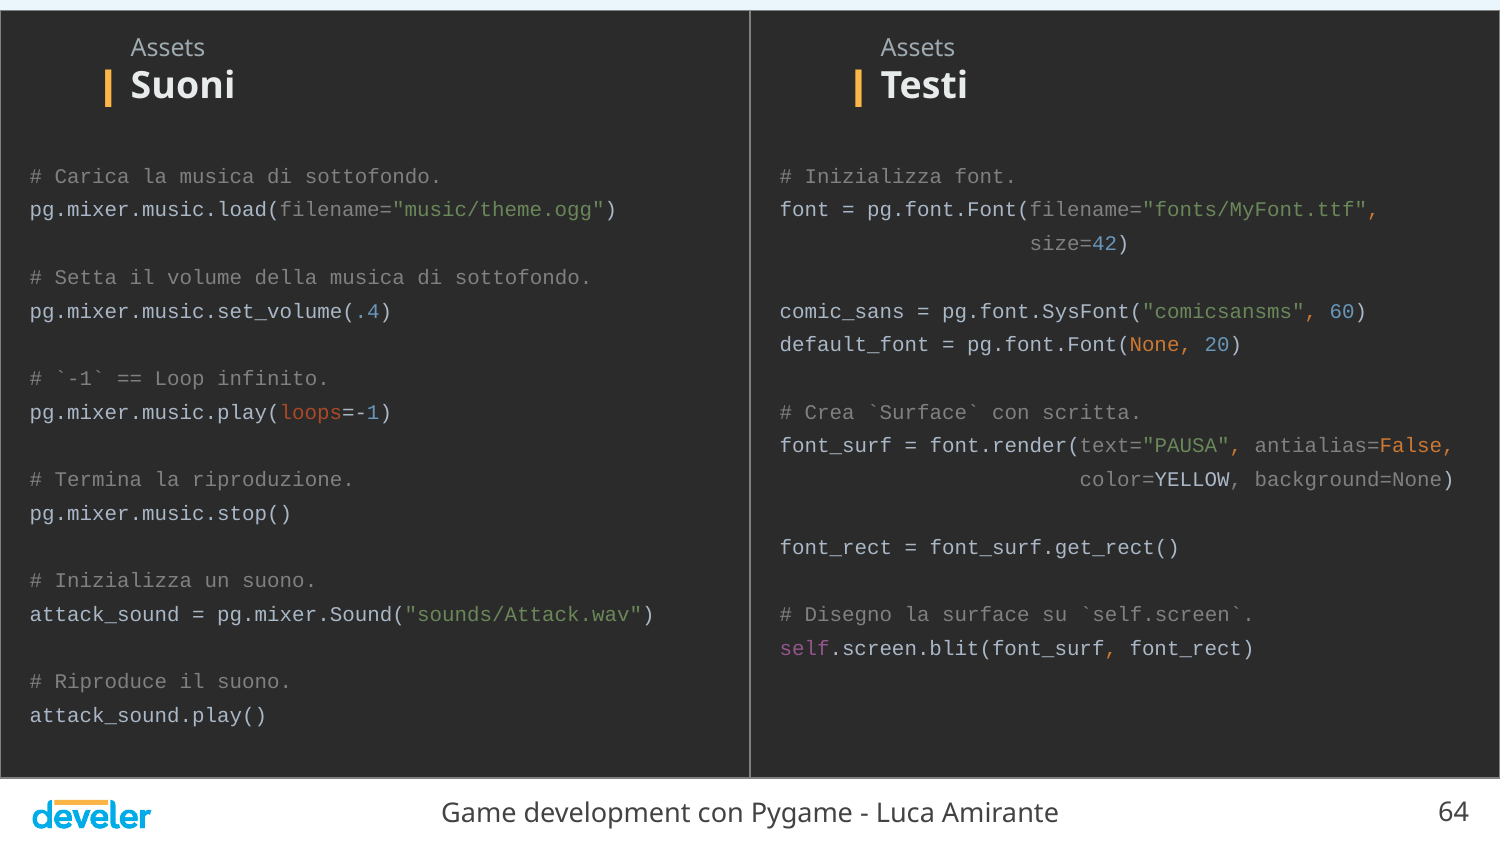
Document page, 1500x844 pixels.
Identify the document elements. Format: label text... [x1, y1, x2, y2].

picture [38, 814, 47, 824]
picture [32, 792, 158, 836]
list # Carica la musica di sottofondo. pg.mixer.music.load(filename="music/theme.ogg") # Setta il volume della musica di sottofondo. pg.mixer.music.set_volume(.4) # `-1` == Loop infinito. pg.mixer.music.play(loops=-1) # Termina la riproduzione. pg.mixer.music.stop() # Inizializza un suono. attack_sound = pg.mixer.Sound("sounds/Attack.wav") # Riproduce il suono. attack_sound.play() [0, 10, 750, 778]
title Assets Suoni [92, 65, 750, 107]
list # Inizializza font. font = pg.font.Font(filename="fonts/MyFont.ttf", size=42) comic_sans = pg.font.SysFont("comicsansms", 60) default_font = pg.font.Font(None, 20) # Crea `Surface` con scritta. font_surf = font.render(text="PAUSA", antialias=False, color=YELLOW, background=None) font_rect = font_surf.get_rect() # Disegno la surface su `self.screen`. self.screen.blit(font_surf, font_rect) [750, 10, 1500, 778]
title Assets Testi [842, 65, 1500, 107]
